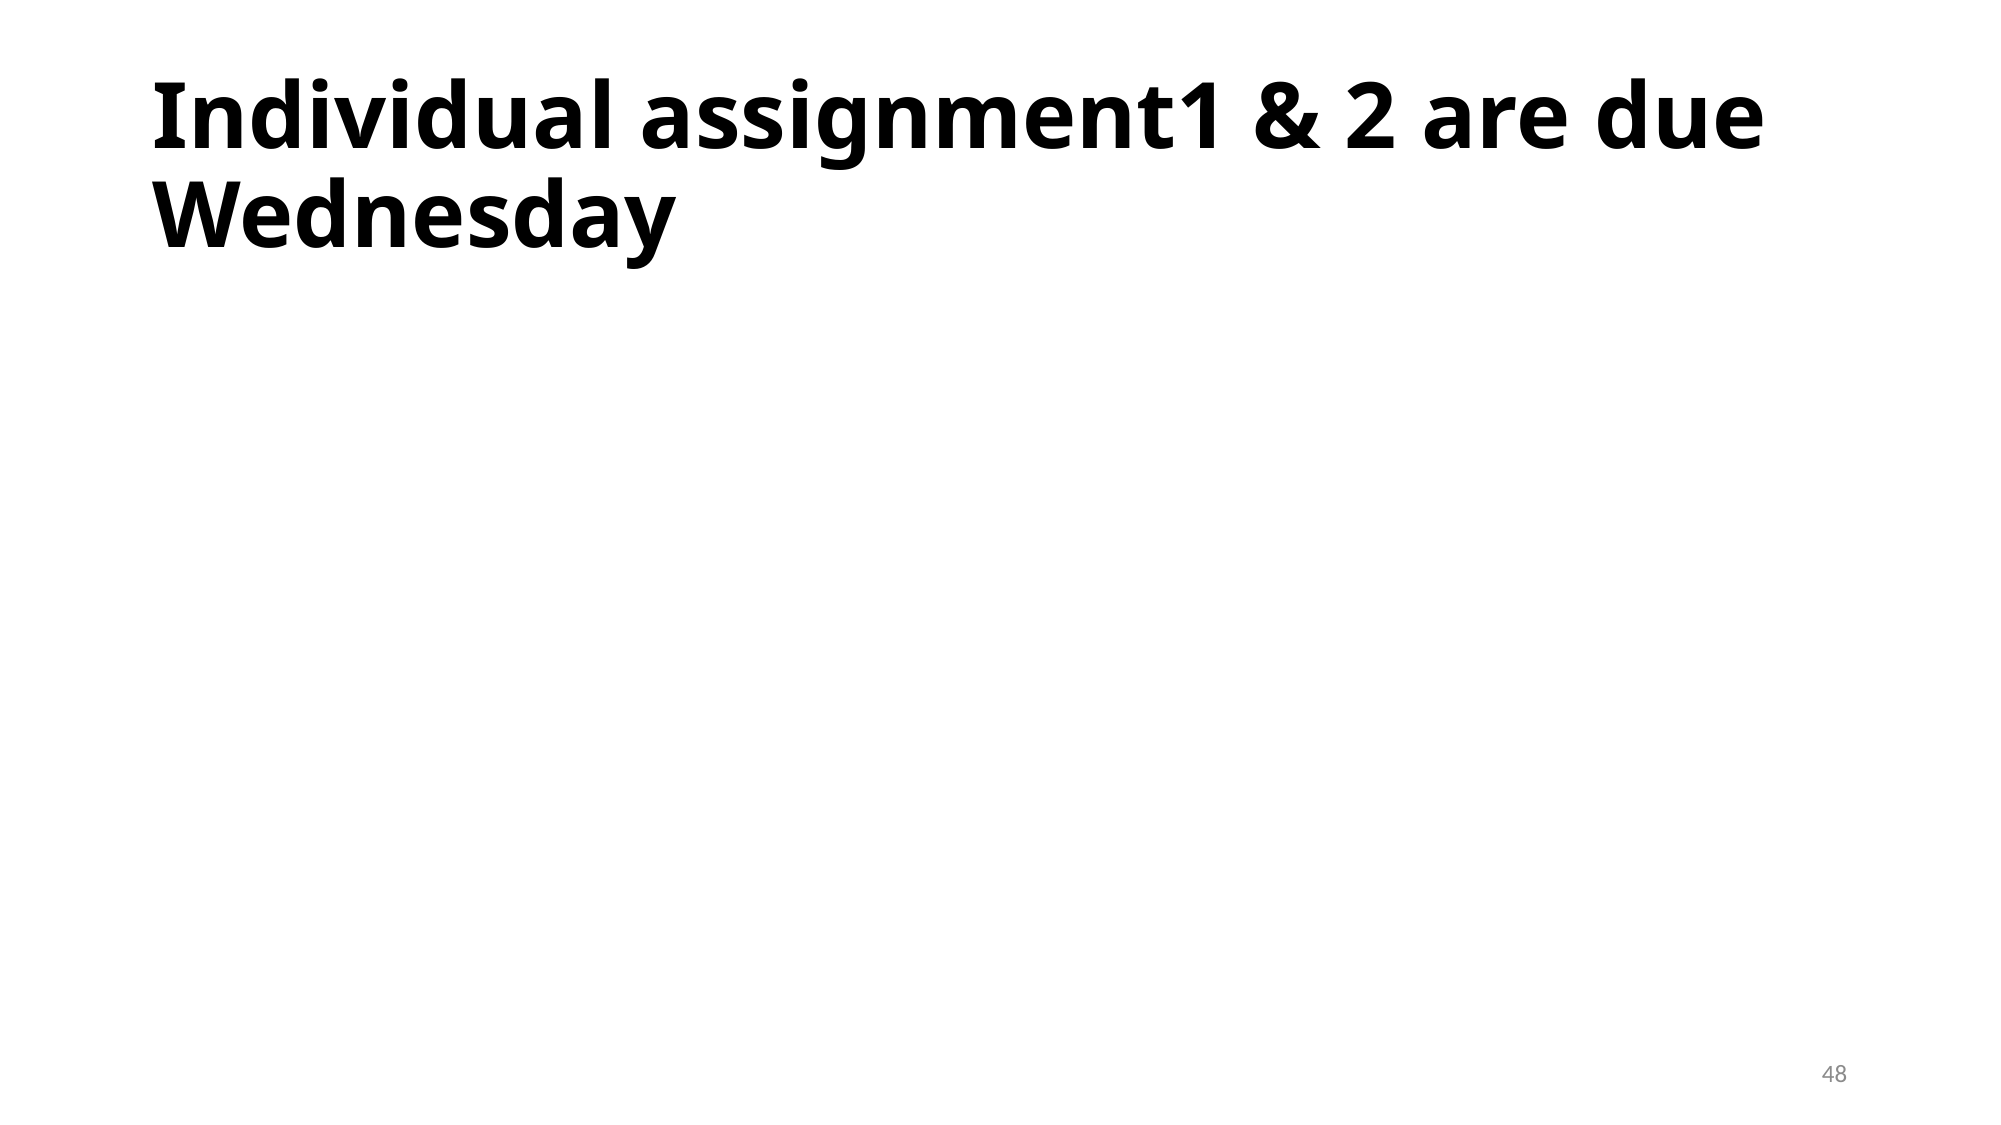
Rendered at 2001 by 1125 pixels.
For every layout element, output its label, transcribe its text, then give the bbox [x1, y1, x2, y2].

title Individual assignment1 & 2 are due Wednesday [137, 59, 1863, 278]
slide_number 48 [1412, 1042, 1863, 1103]
